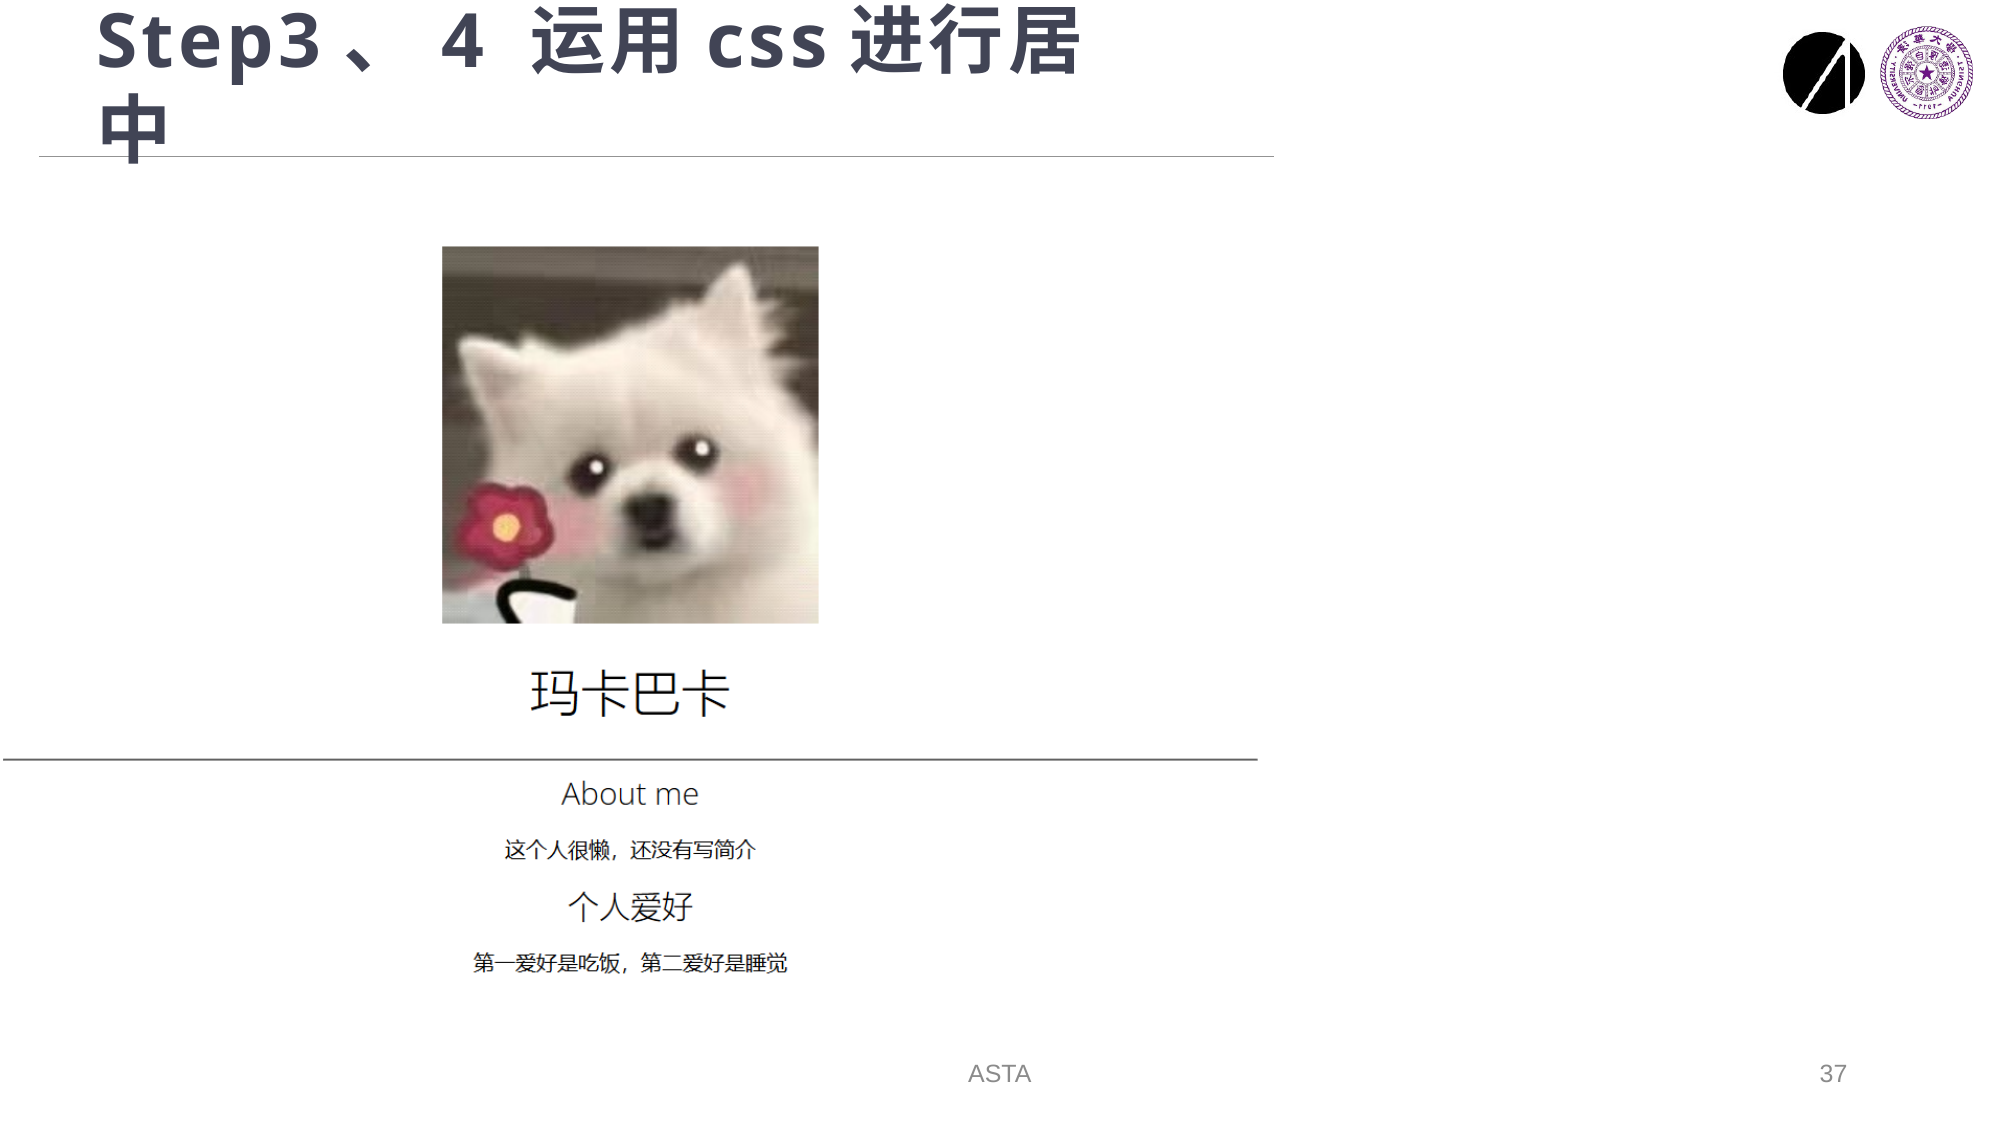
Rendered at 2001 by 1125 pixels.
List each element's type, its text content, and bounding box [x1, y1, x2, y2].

picture [1878, 24, 1975, 121]
slide_number 37 [1412, 1052, 1863, 1103]
footer ASTA [662, 1052, 1338, 1103]
title Step3、4 运用css进行居中 [81, 34, 1171, 132]
picture [0, 236, 2000, 1052]
picture [1774, 24, 1871, 121]
